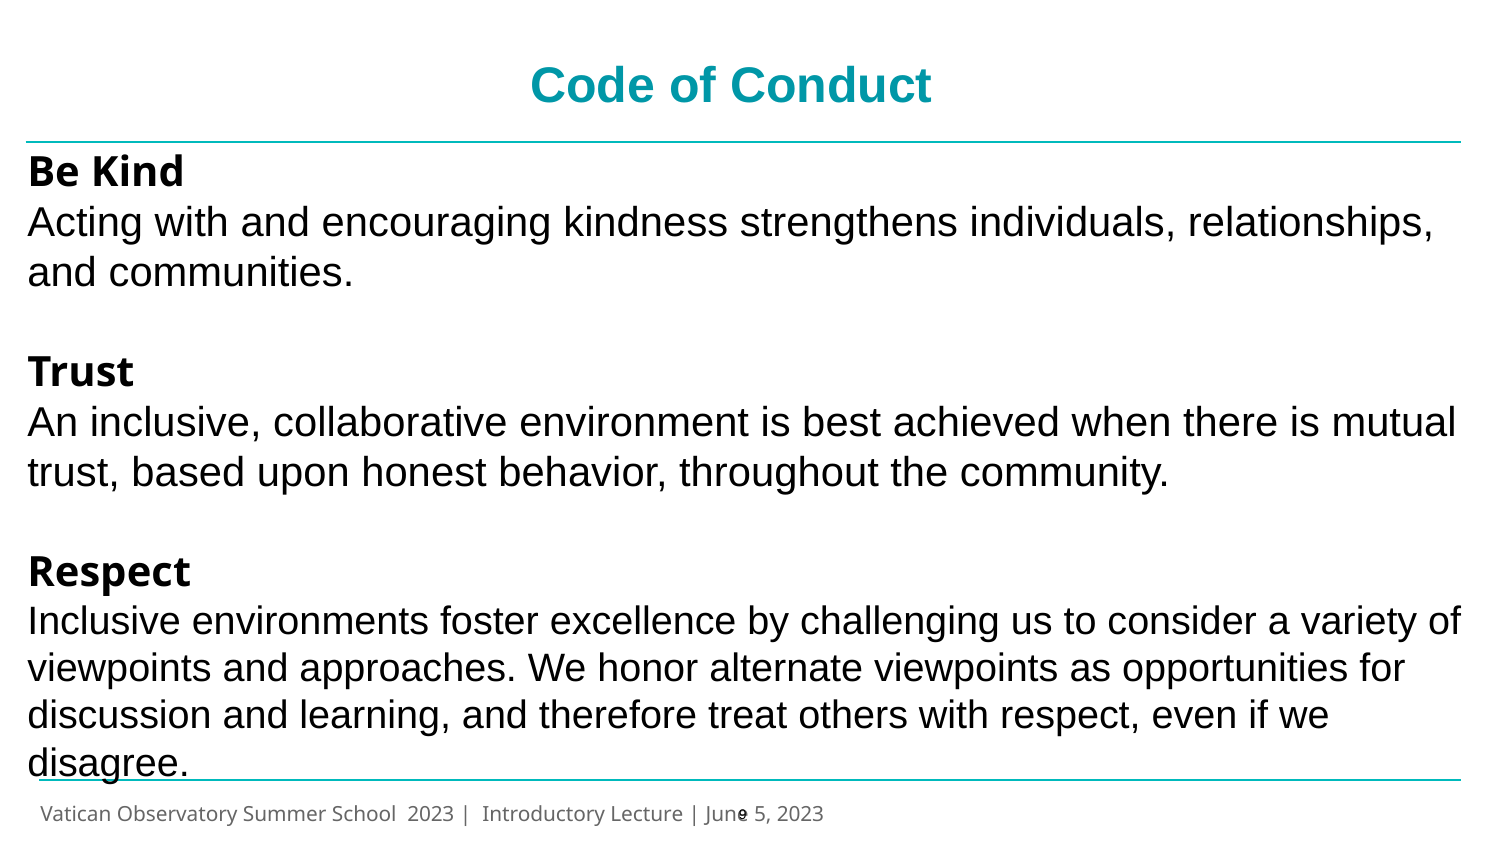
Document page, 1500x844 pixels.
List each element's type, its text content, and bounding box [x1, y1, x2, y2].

text_box Be Kind Acting with and encouraging kindness strengthens individuals, relationships, and communities. Trust An inclusive, collaborative environment is best achieved when there is mutual trust, based upon honest behavior, throughout the community. Respect Inclusive environments foster excellence by challenging us to consider a variety of viewpoints and approaches. We honor alternate viewpoints as opportunities for discussion and learning, and therefore treat others with respect, even if we disagree. [12, 136, 1500, 792]
text_box Code of Conduct [524, 0, 1005, 145]
slide_number 9 [734, 800, 765, 833]
